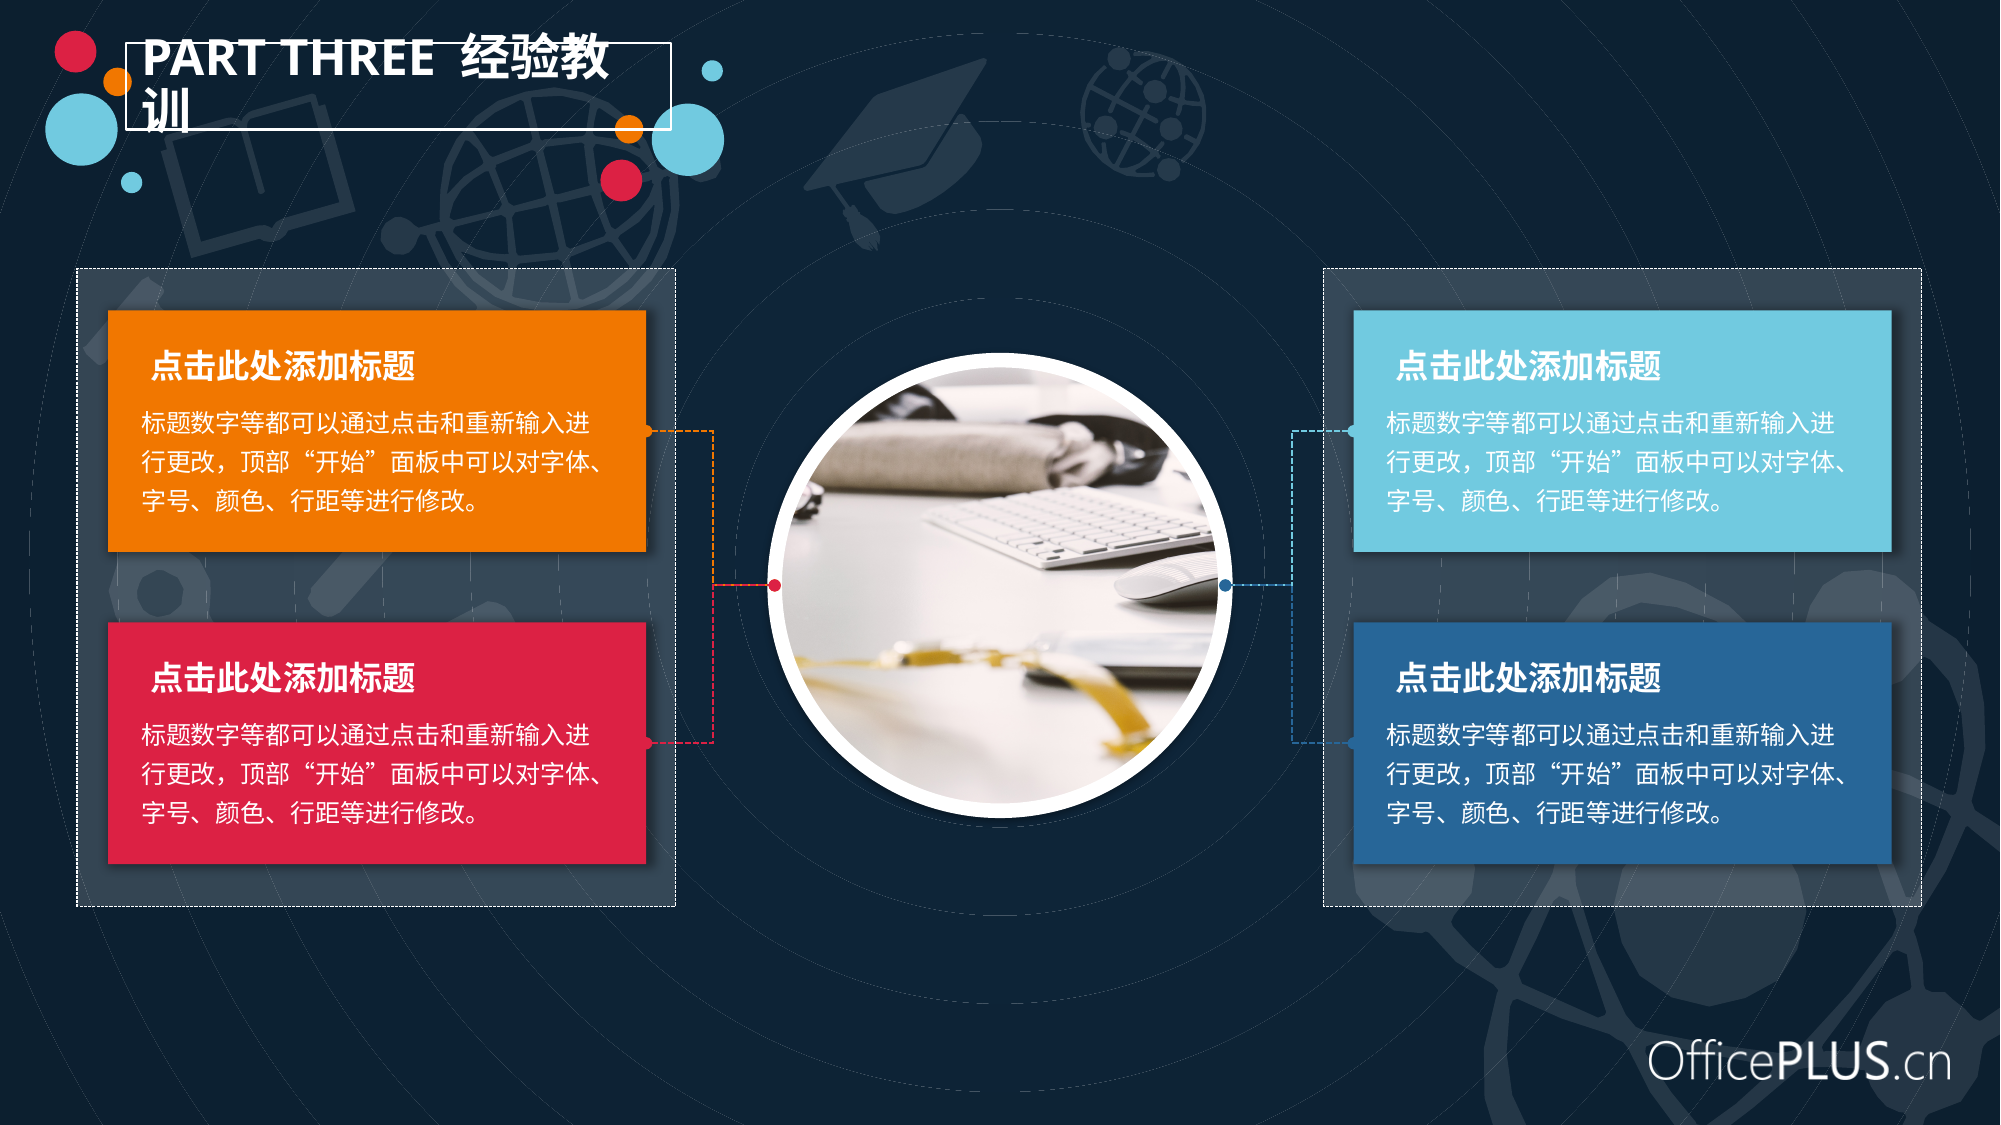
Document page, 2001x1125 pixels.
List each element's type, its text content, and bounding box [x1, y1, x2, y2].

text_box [646, 431, 775, 585]
text_box [76, 268, 676, 907]
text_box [1225, 585, 1354, 744]
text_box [108, 622, 647, 865]
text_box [1353, 310, 1892, 552]
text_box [108, 310, 647, 552]
text_box [1322, 268, 1923, 907]
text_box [646, 585, 775, 744]
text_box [1353, 622, 1892, 865]
picture [774, 360, 1226, 811]
picture [1649, 1039, 1950, 1080]
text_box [1225, 431, 1354, 585]
list PART THREE 经验教训 [125, 42, 672, 131]
